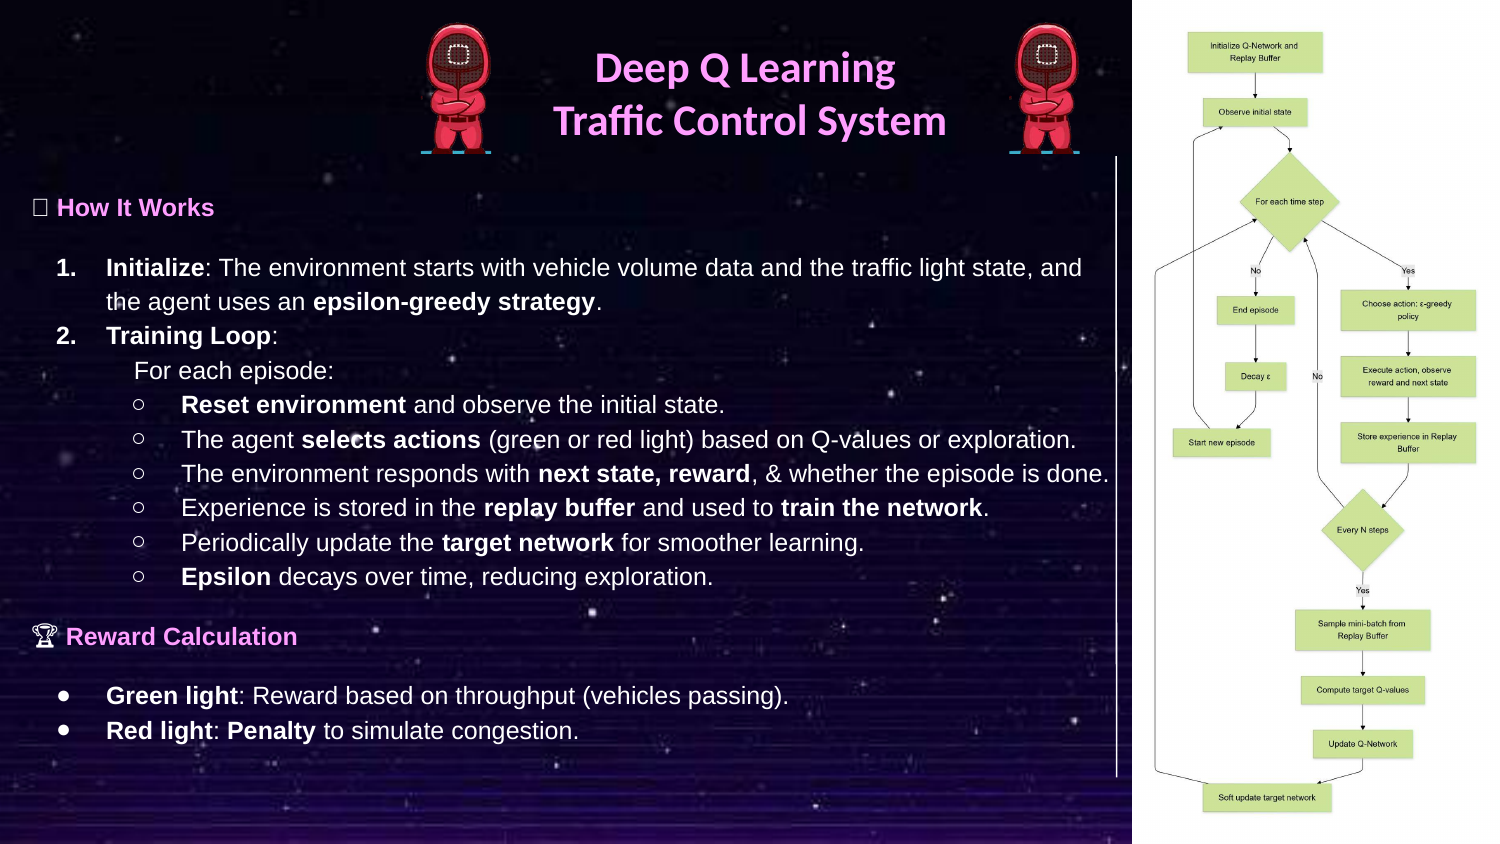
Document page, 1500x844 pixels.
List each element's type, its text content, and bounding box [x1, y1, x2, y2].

text_box [420, 17, 492, 154]
text_box Deep Q Learning Traffic Control System [515, 24, 986, 147]
picture [1131, 0, 1500, 844]
text_box [1009, 17, 1080, 154]
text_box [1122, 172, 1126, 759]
text_box 🔄 How It Works Initialize: The environment starts with vehicle volume data and the traffic light state, and the agent uses an epsilon-greedy strategy. Training Loop: For each episode: Reset environment and observe the initial state. The agent selects actions (green or red light) based on Q-values or exploration. The environment responds with next state, reward, & whether the episode is done. Experience is stored in the replay buffer and used to train the network. Periodically update the target network for smoother learning. Epsilon decays over time, reducing exploration. 🏆 Reward Calculation Green light: Reward based on throughput (vehicles passing). Red light: Penalty to simulate congestion. [16, 172, 1110, 759]
text_box [0, 0, 1129, 844]
